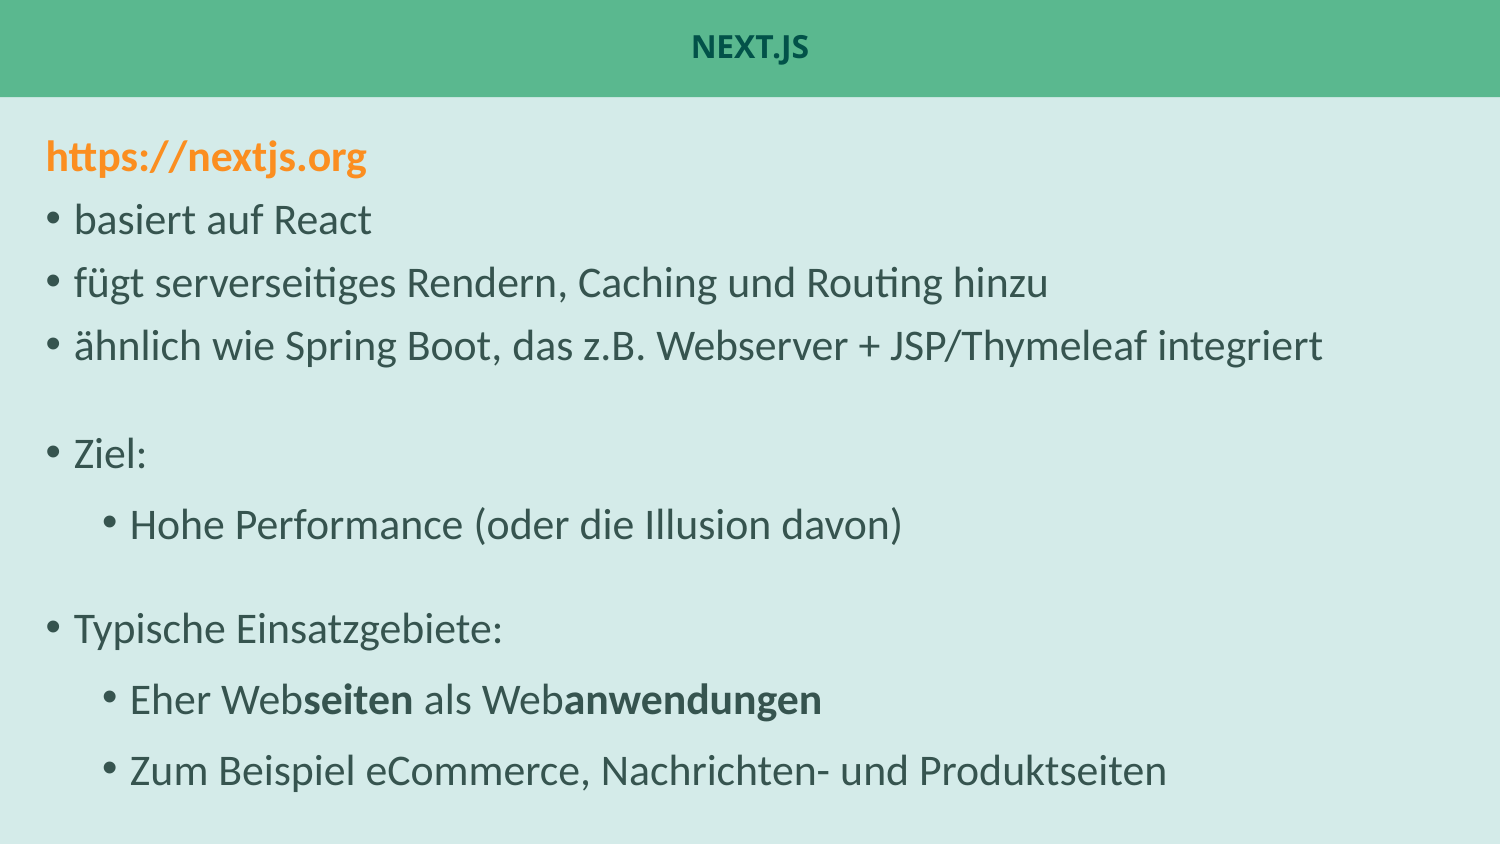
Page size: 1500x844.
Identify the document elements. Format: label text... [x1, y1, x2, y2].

title Next.js [0, 0, 1500, 98]
text_box https://nextjs.org basiert auf React fügt serverseitiges Rendern, Caching und Routing hinzu ähnlich wie Spring Boot, das z.B. Webserver + JSP/Thymeleaf integriert Ziel: Hohe Performance (oder die Illusion davon) Typische Einsatzgebiete: Eher Webseiten als Webanwendungen Zum Beispiel eCommerce, Nachrichten- und Produktseiten [30, 126, 1484, 844]
